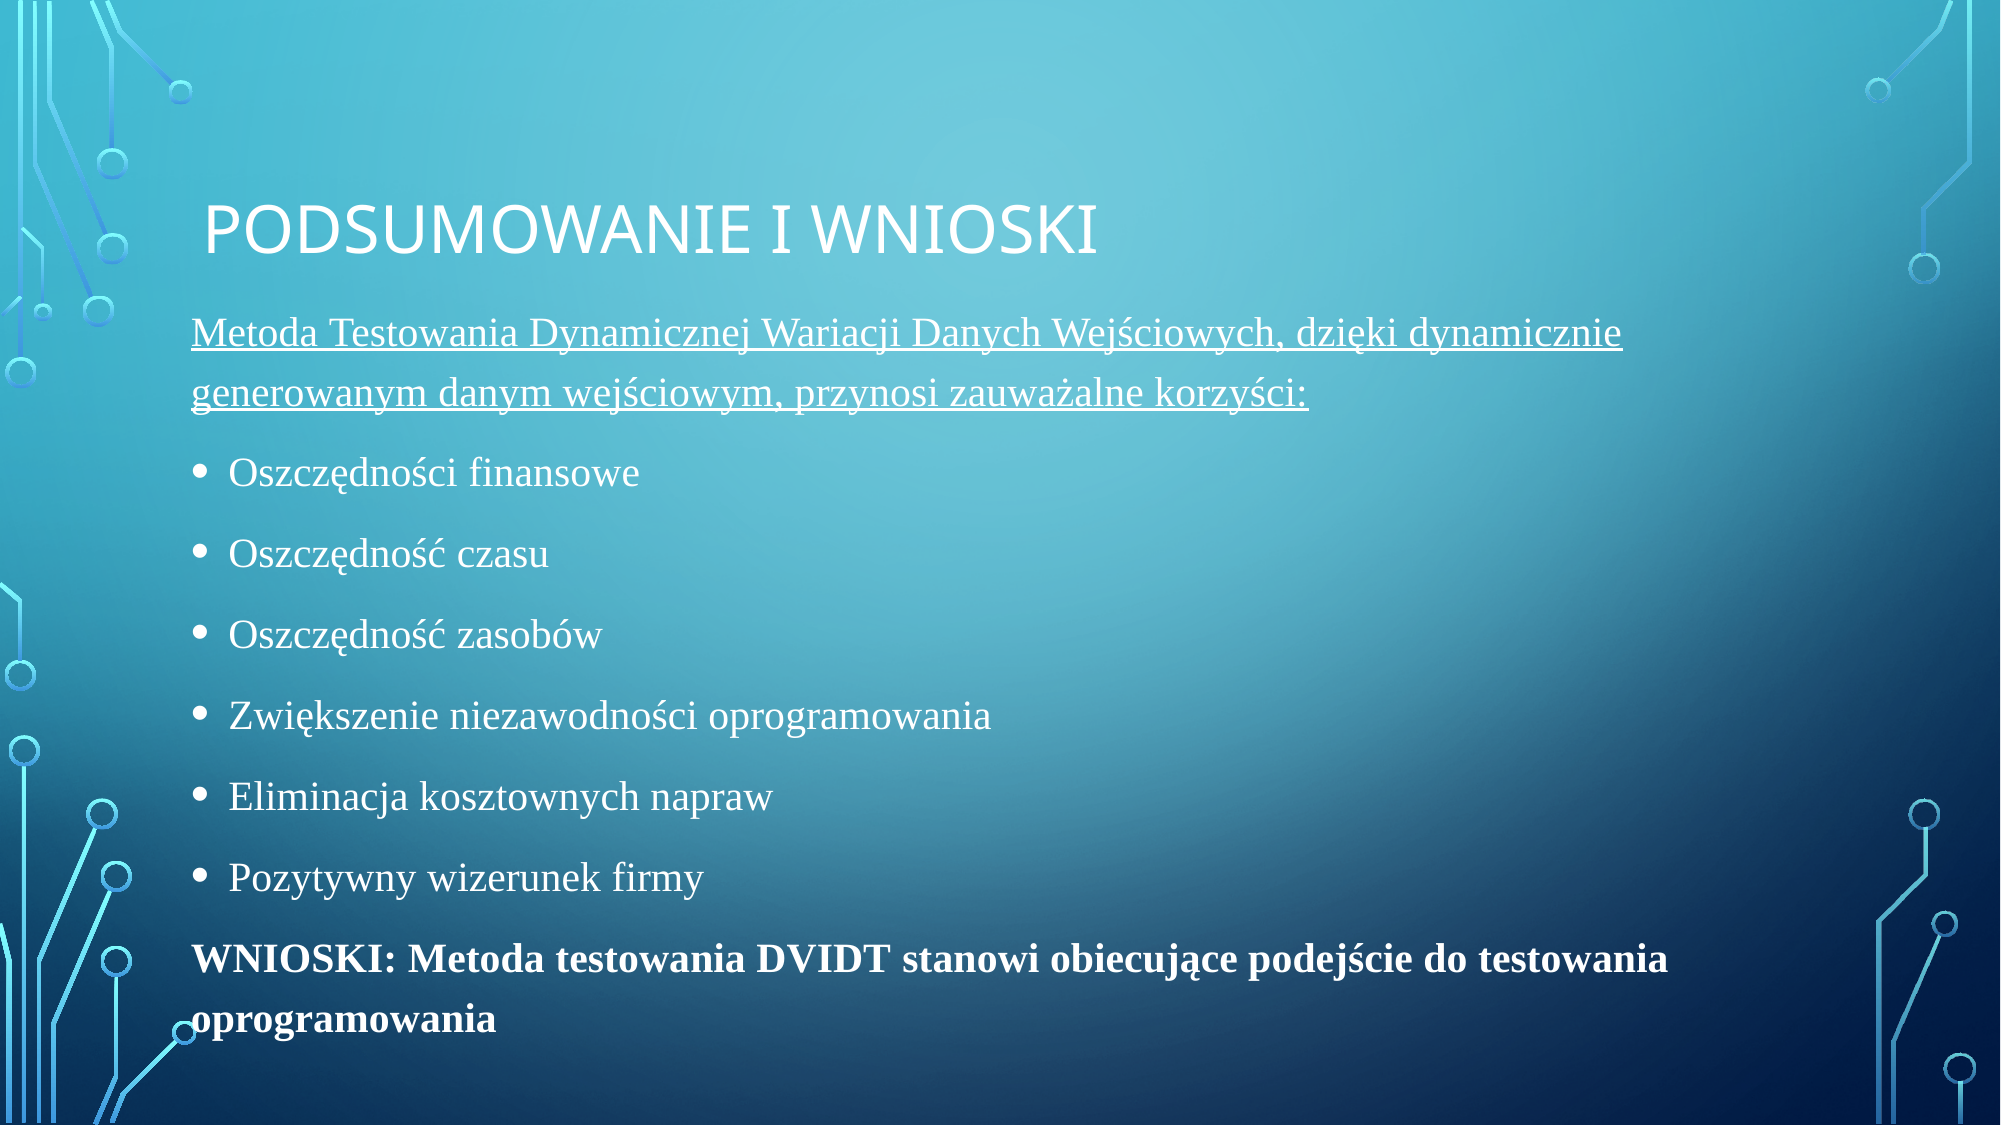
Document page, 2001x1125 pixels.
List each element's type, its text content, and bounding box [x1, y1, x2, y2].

title Podsumowanie i wnioski [187, 101, 1813, 344]
list Metoda Testowania Dynamicznej Wariacji Danych Wejściowych, dzięki dynamicznie generowanym danym wejściowym, przynosi zauważalne korzyści: Oszczędności finansowe Oszczędność czasu Oszczędność zasobów Zwiększenie niezawodności oprogramowania Eliminacja kosztownych napraw Pozytywny wizerunek firmy WNIOSKI: Metoda testowania DVIDT stanowi obiecujące podejście do testowania oprogramowania [175, 286, 1801, 868]
